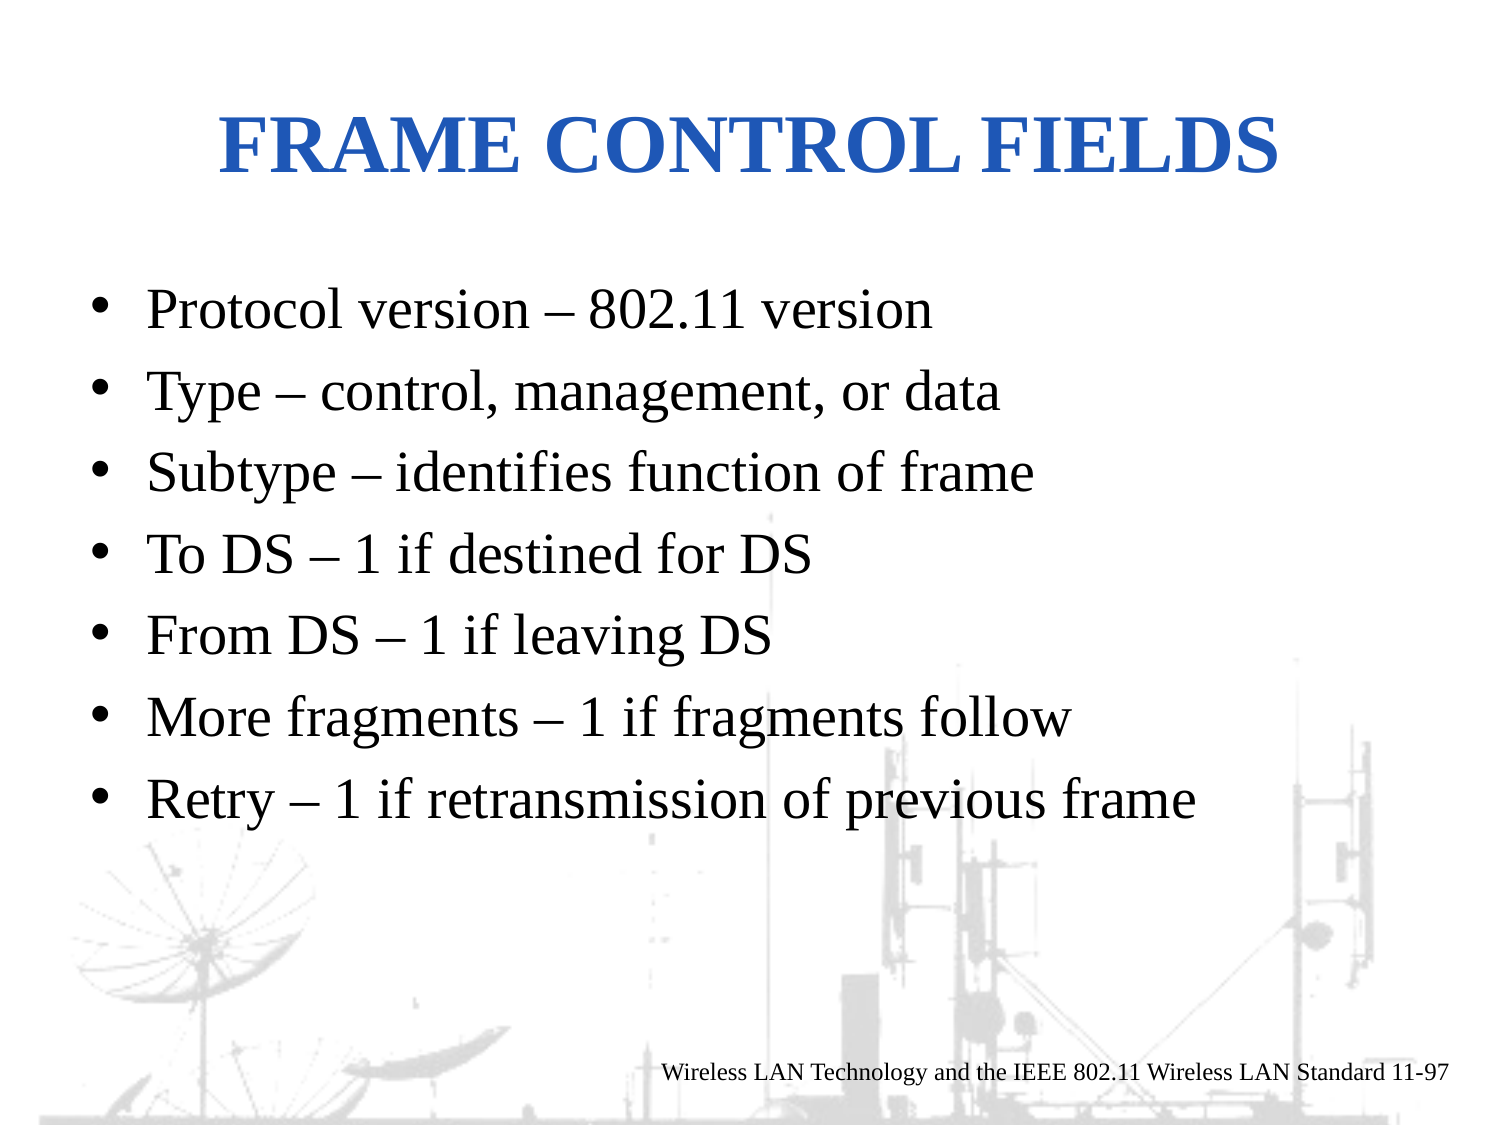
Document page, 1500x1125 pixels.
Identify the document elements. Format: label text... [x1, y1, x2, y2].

text_box Wireless LAN Technology and the IEEE 802.11 Wireless LAN Standard 11-97 [623, 1040, 1465, 1101]
title Frame Control Fields [75, 45, 1425, 233]
list Protocol version – 802.11 version Type – control, management, or data Subtype – identifies function of frame To DS – 1 if destined for DS From DS – 1 if leaving DS More fragments – 1 if fragments follow Retry – 1 if retransmission of previous frame [75, 262, 1425, 1005]
